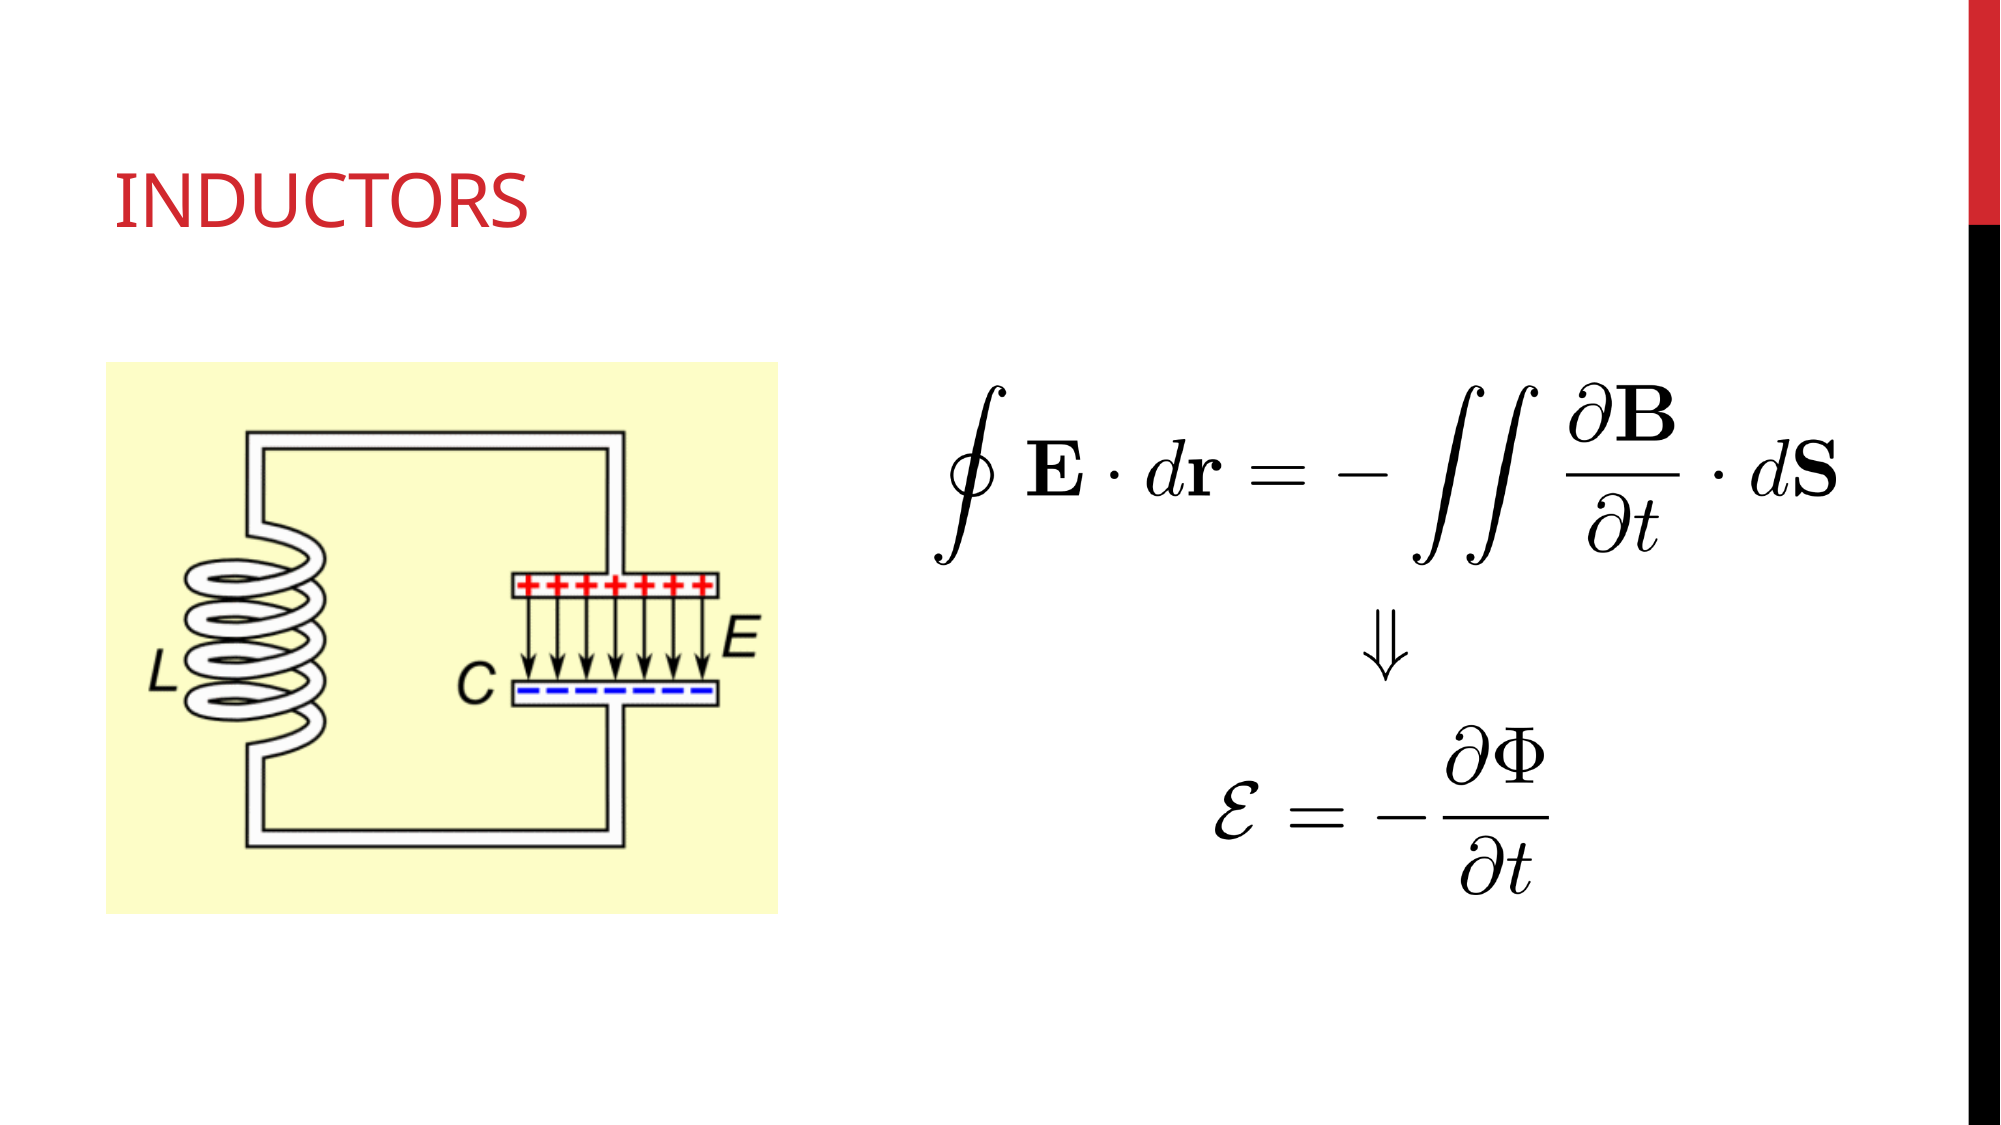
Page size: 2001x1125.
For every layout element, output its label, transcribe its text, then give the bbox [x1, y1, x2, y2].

picture [933, 381, 1837, 895]
title Inductors [99, 25, 1367, 250]
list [105, 362, 779, 915]
